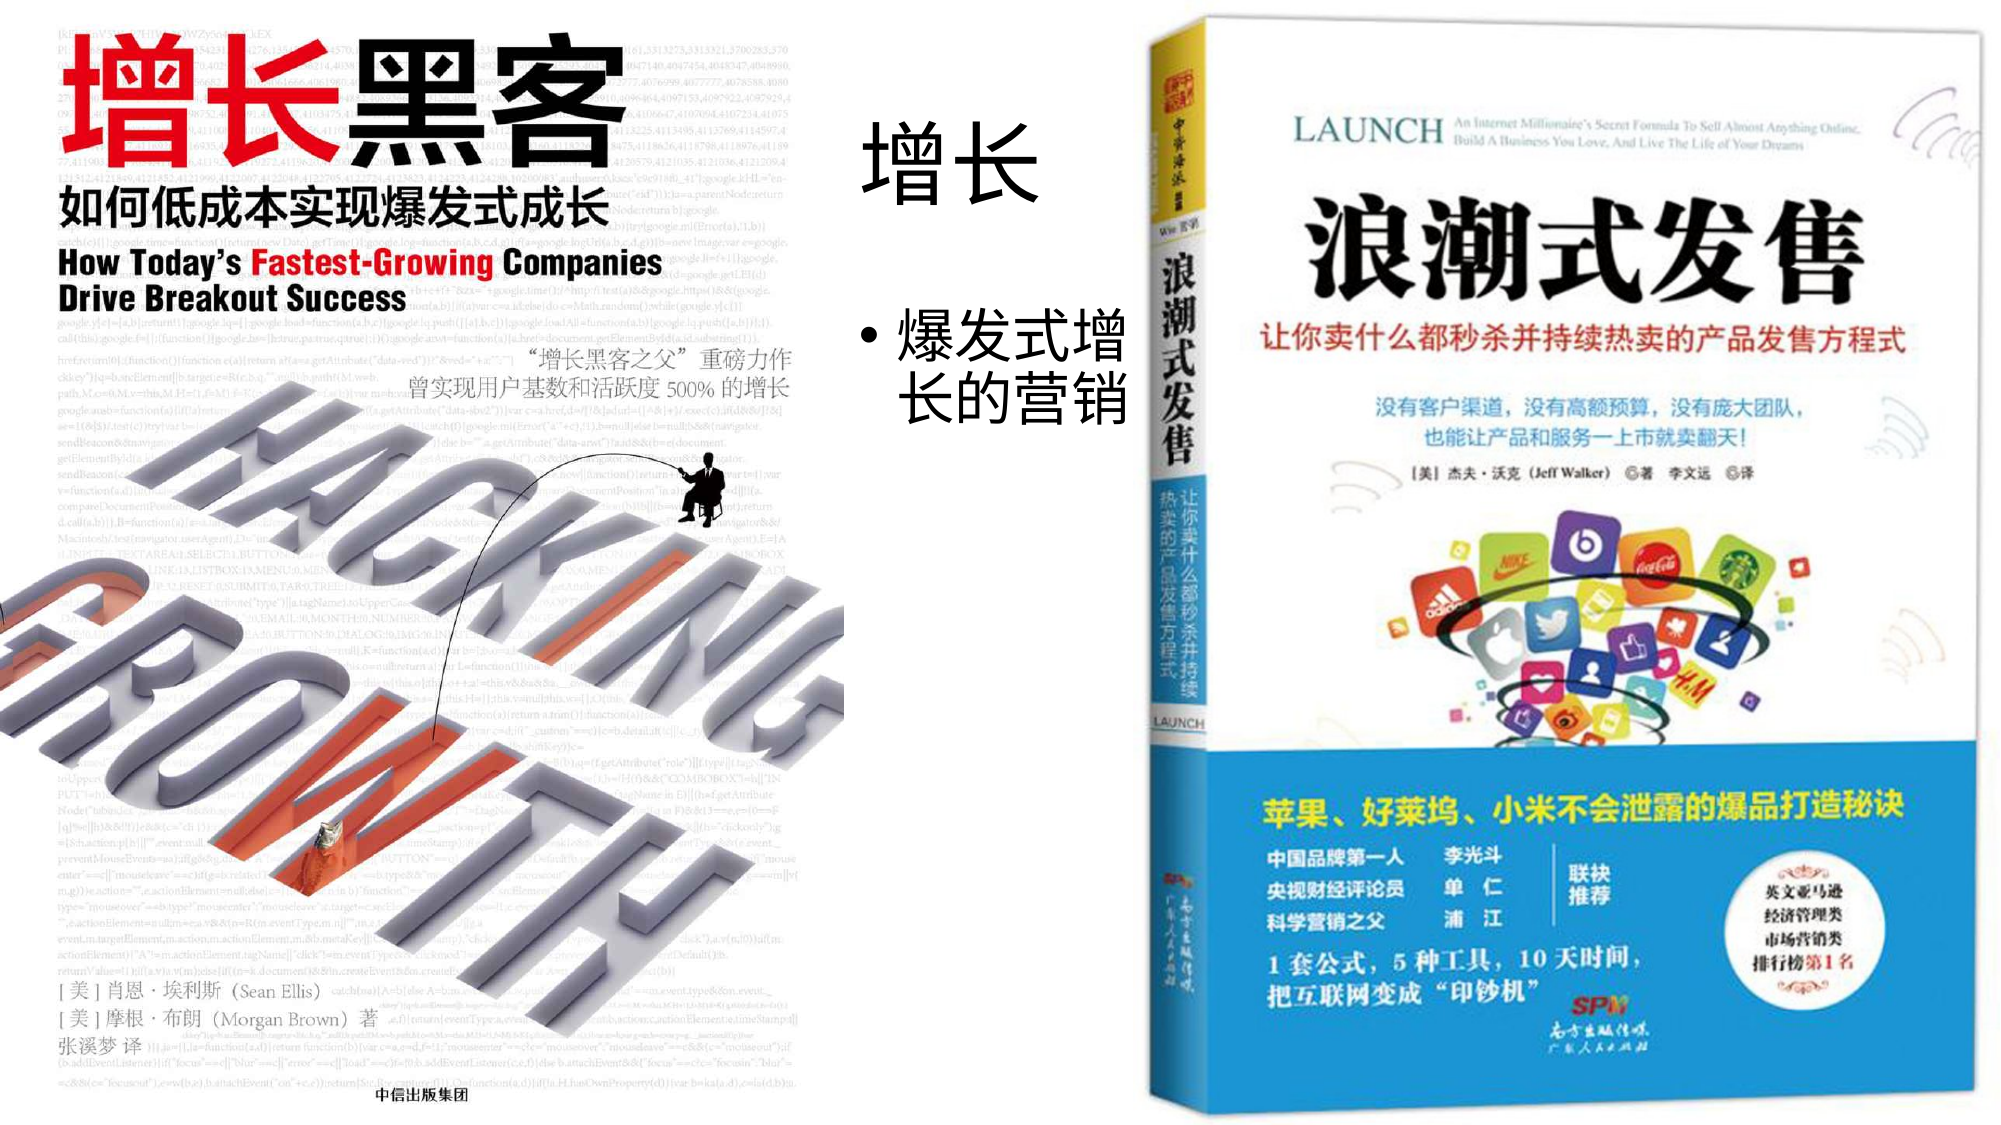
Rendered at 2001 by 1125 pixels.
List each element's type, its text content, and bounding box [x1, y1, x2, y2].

picture [1132, 0, 2000, 1125]
picture [0, 0, 844, 1125]
list 爆发式增长的营销 [844, 299, 1132, 1014]
title 增长 [844, 59, 1132, 278]
